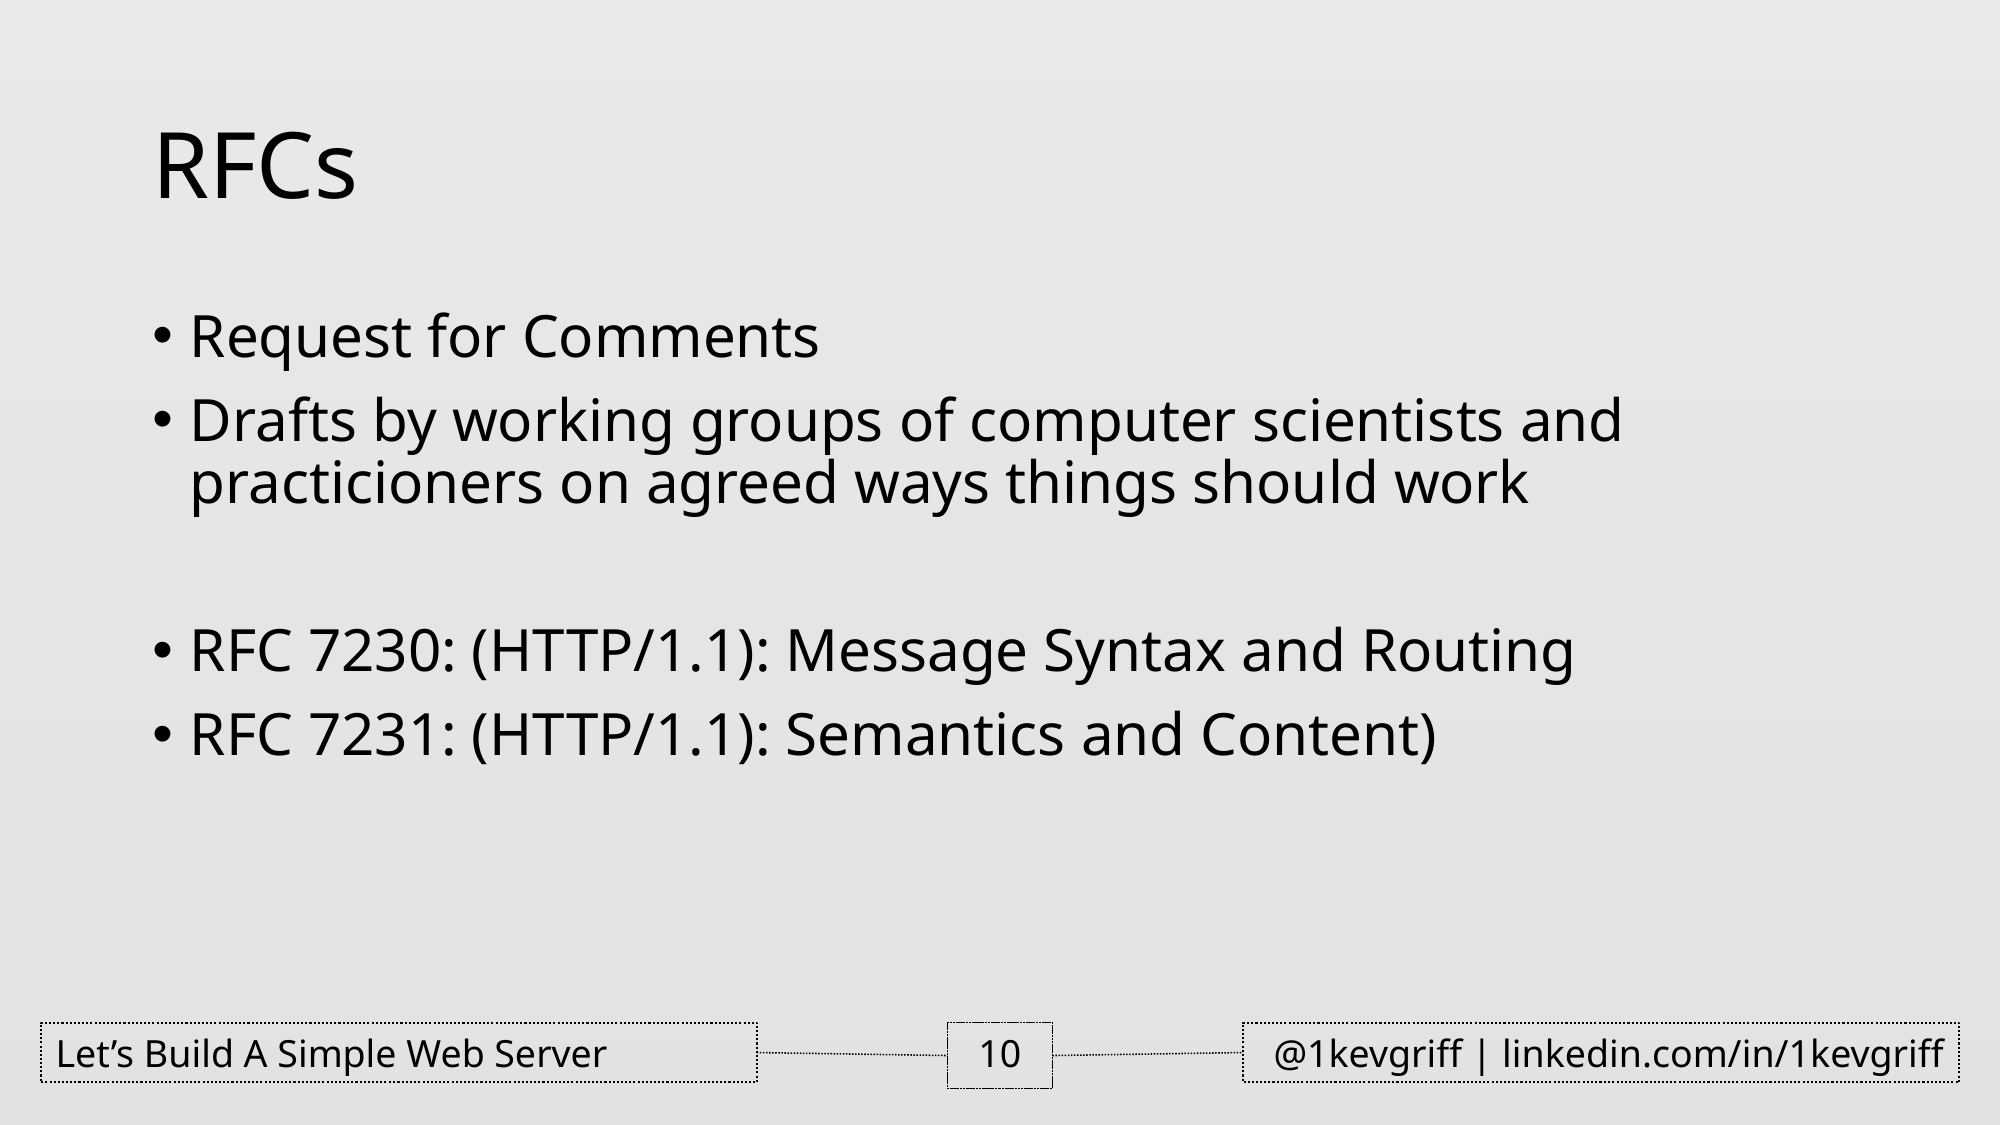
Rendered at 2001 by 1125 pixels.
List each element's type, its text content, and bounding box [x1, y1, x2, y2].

title RFCs [137, 59, 1863, 278]
list Request for Comments Drafts by working groups of computer scientists and practicioners on agreed ways things should work RFC 7230: (HTTP/1.1): Message Syntax and Routing RFC 7231: (HTTP/1.1): Semantics and Content) [137, 299, 1863, 973]
